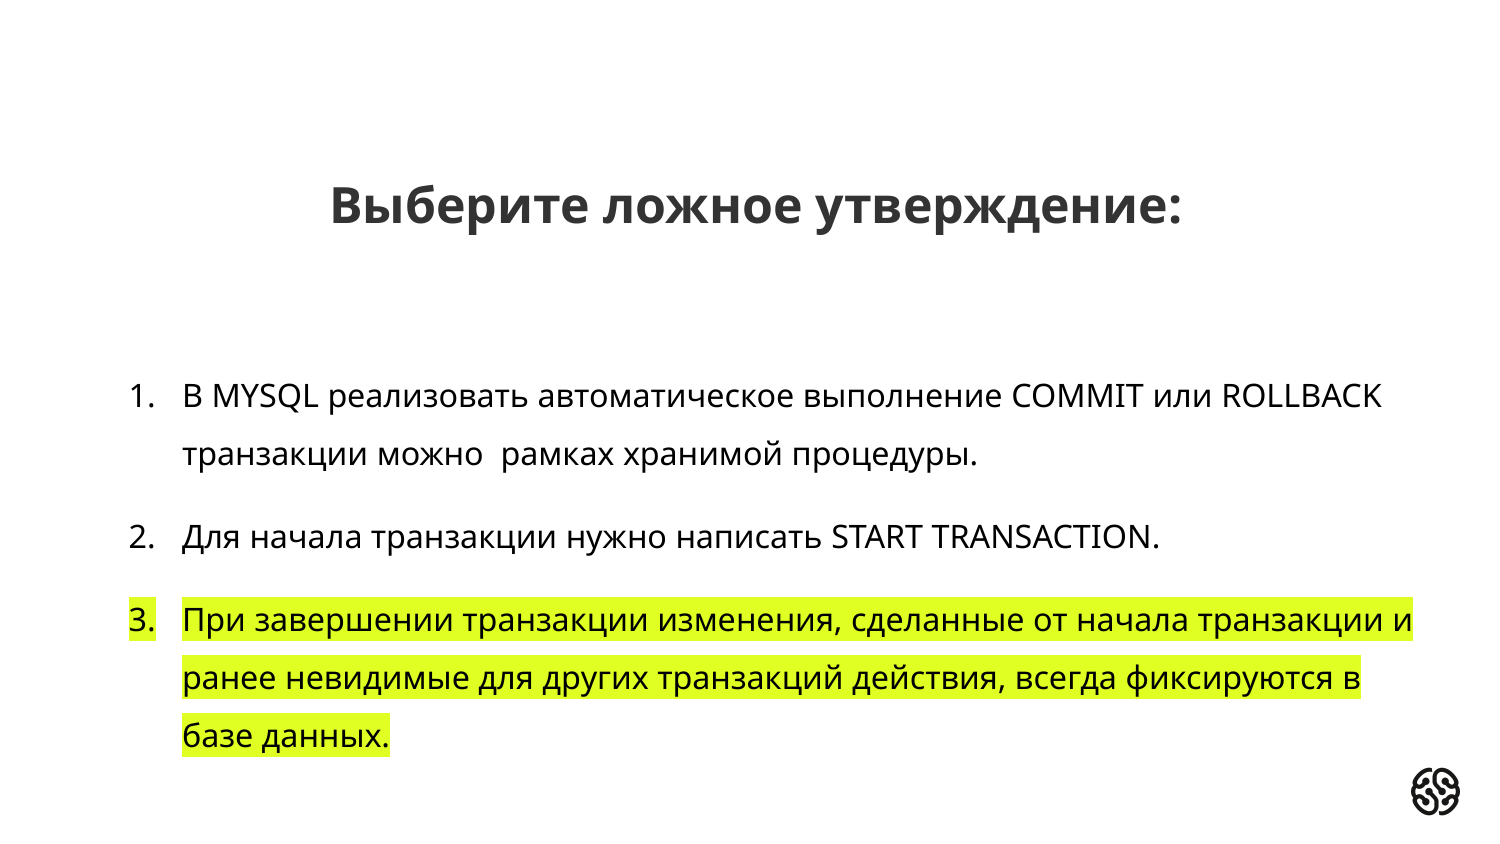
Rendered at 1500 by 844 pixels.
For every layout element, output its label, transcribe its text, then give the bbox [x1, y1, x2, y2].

title Выберите ложное утверждение: [159, 99, 1353, 308]
picture [1411, 767, 1460, 816]
text_box В MYSQL реализовать автоматическое выполнение COMMIT или ROLLBACK транзакции можно рамках хранимой процедуры. Для начала транзакции нужно написать START TRANSACTION. При завершении транзакции изменения, сделанные от начала транзакции и ранее невидимые для других транзакций действия, всегда фиксируются в базе данных. [107, 355, 1437, 755]
